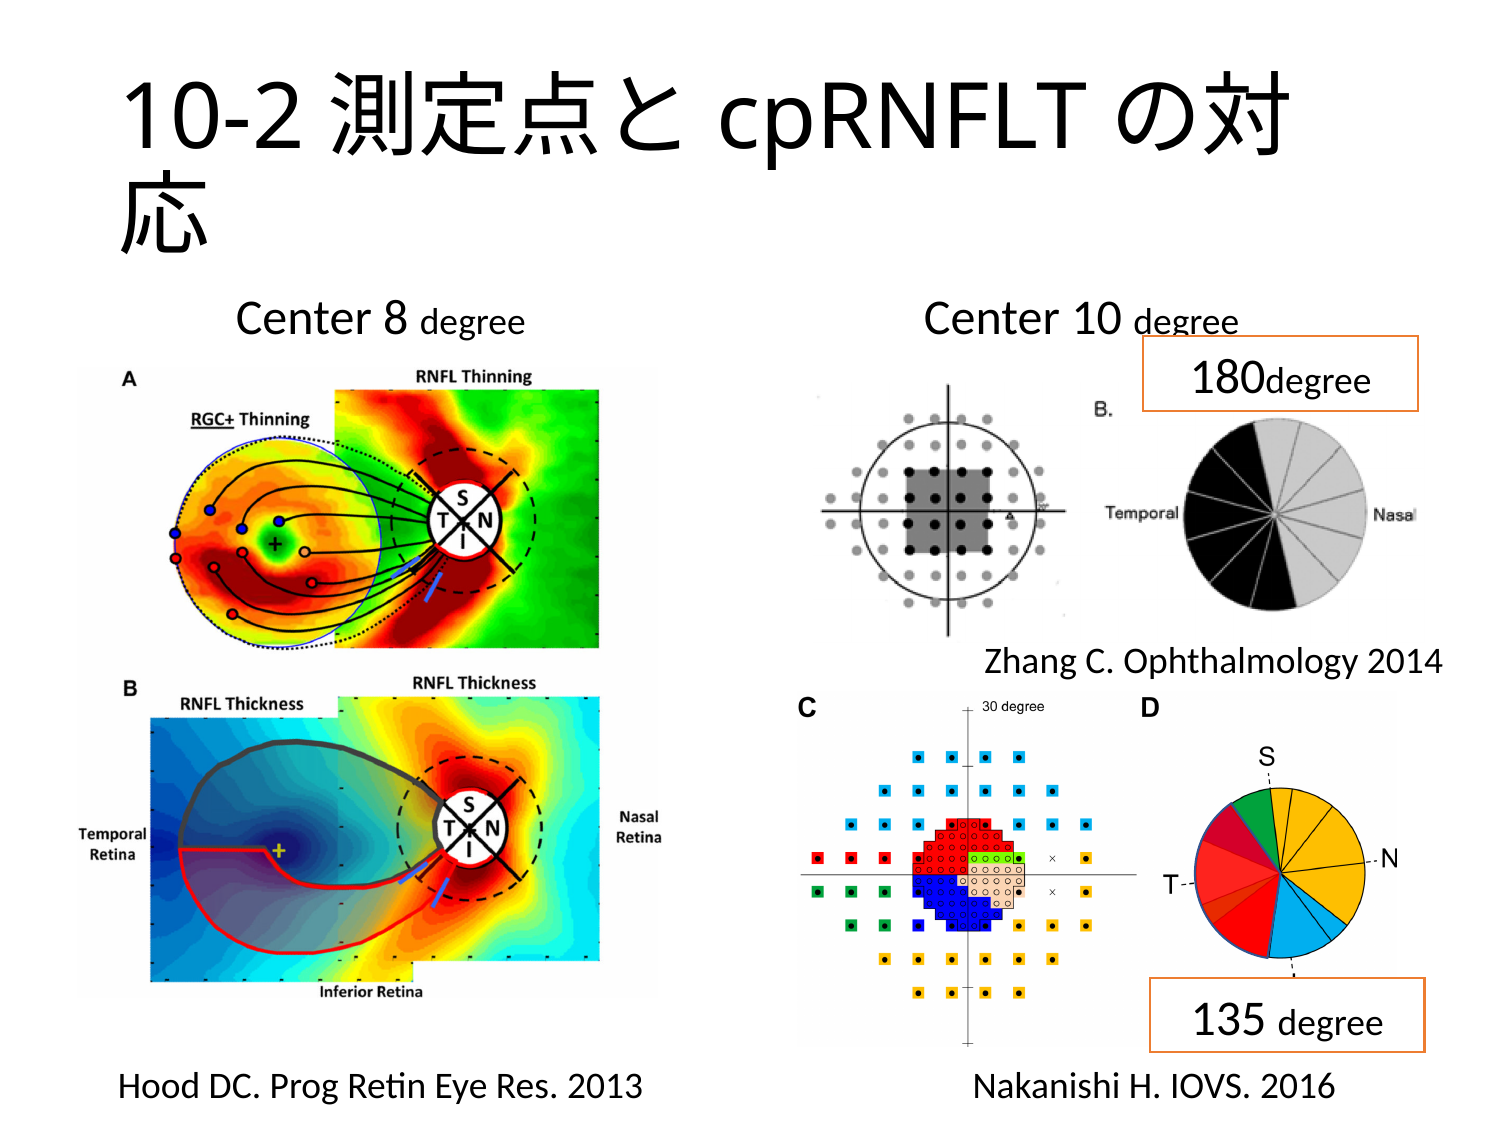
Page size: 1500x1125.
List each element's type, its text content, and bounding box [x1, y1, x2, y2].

text_box Hood DC. Prog Retin Eye Res. 2013 [103, 1053, 659, 1114]
title 10-2測定点とcpRNFLTの対応 [103, 59, 1397, 278]
picture [813, 382, 1425, 643]
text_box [77, 277, 662, 999]
text_box Nakanishi H. IOVS. 2016 [957, 1053, 1352, 1114]
text_box Center 10 degree [909, 277, 1255, 352]
picture [797, 691, 1397, 1047]
text_box Zhang C. Ophthalmology 2014 [845, 630, 1455, 746]
text_box 180degree [1142, 335, 1419, 382]
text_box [1150, 787, 1425, 1054]
